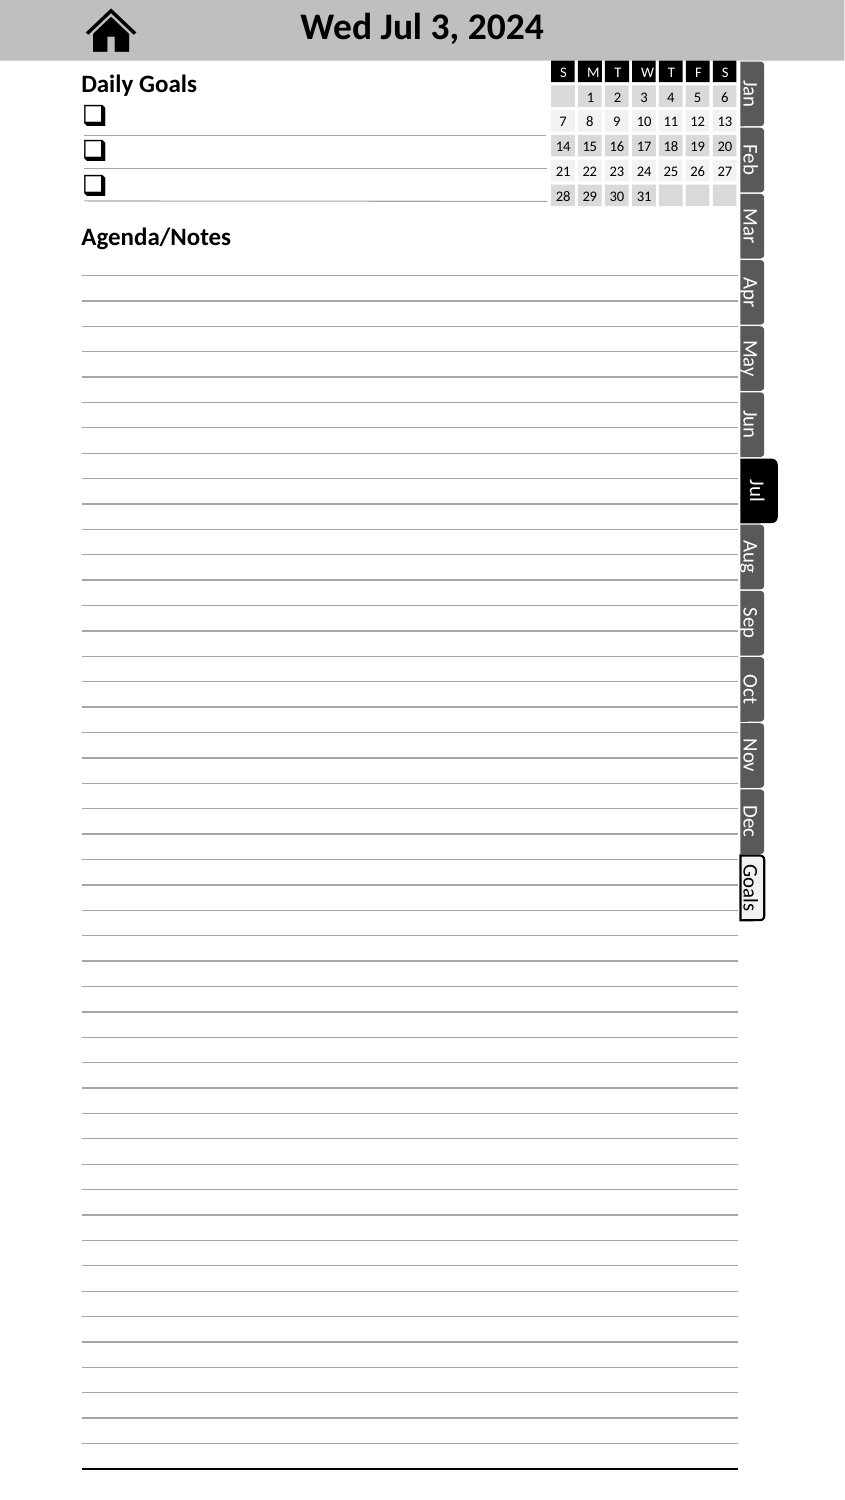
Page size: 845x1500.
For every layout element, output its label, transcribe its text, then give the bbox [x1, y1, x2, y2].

list Wed Jul 3, 2024 [190, 0, 655, 61]
picture [82, 1, 140, 59]
